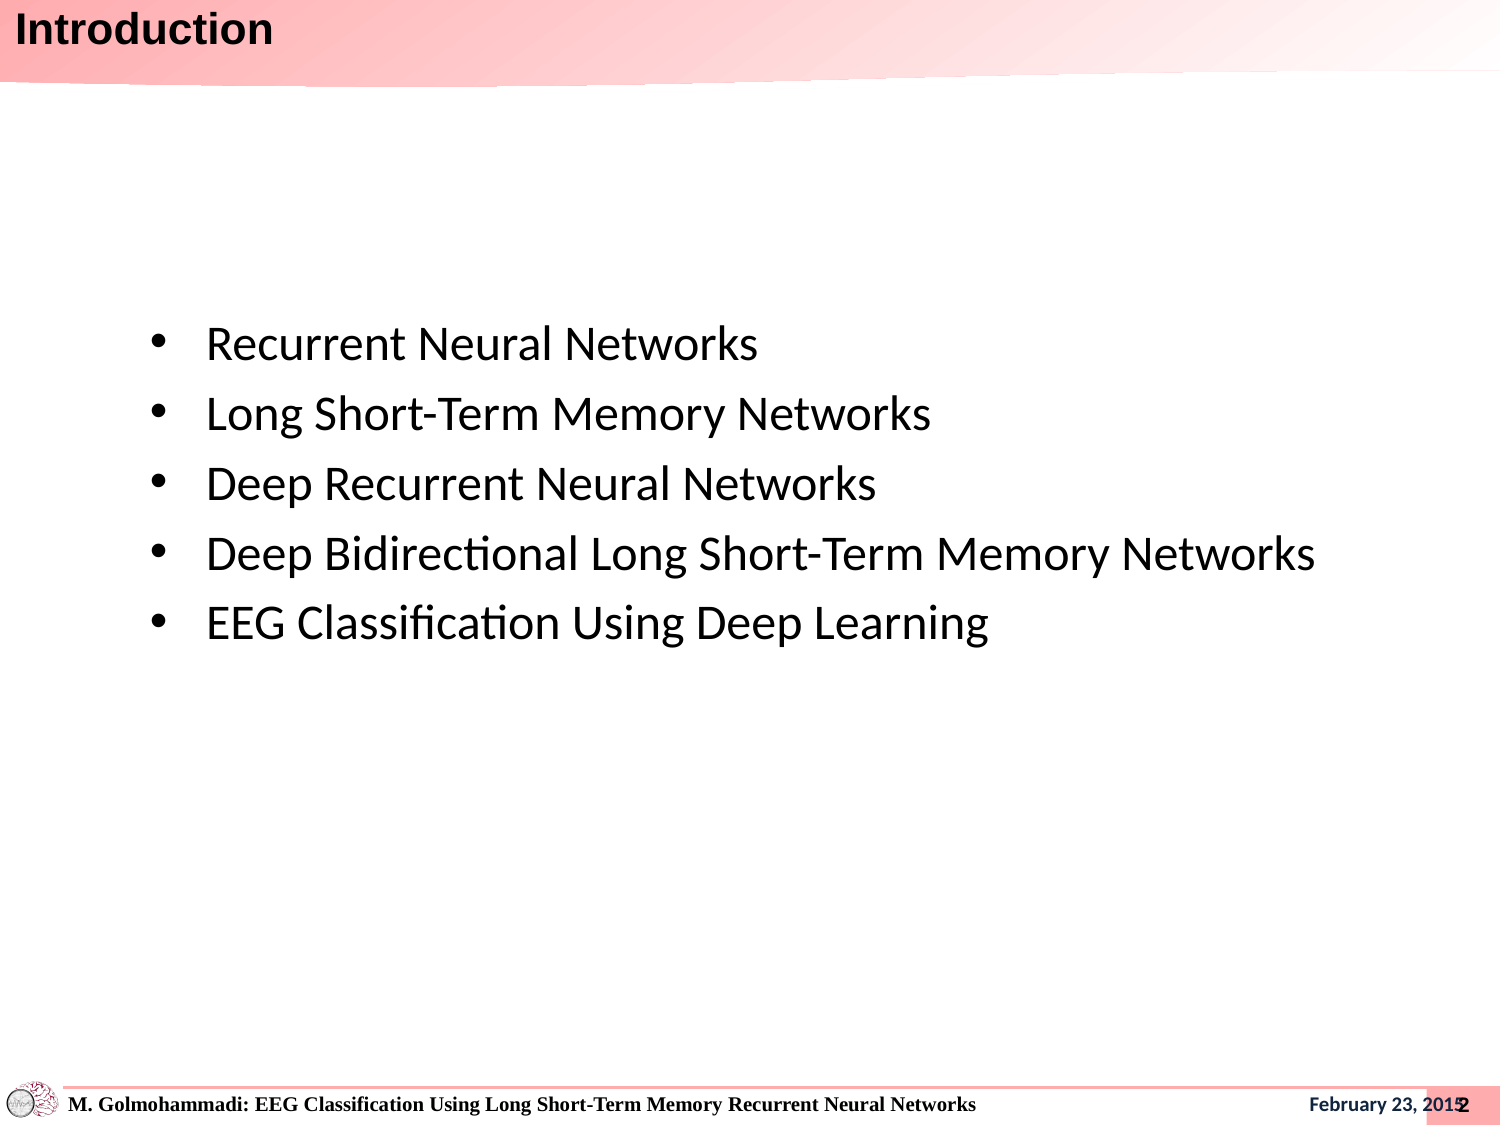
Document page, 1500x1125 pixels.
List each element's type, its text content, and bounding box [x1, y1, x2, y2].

title Introduction [0, 0, 1500, 54]
list Recurrent Neural Networks Long Short-Term Memory Networks Deep Recurrent Neural Networks Deep Bidirectional Long Short-Term Memory Networks EEG Classification Using Deep Learning [135, 302, 1373, 963]
picture [6, 1081, 59, 1118]
